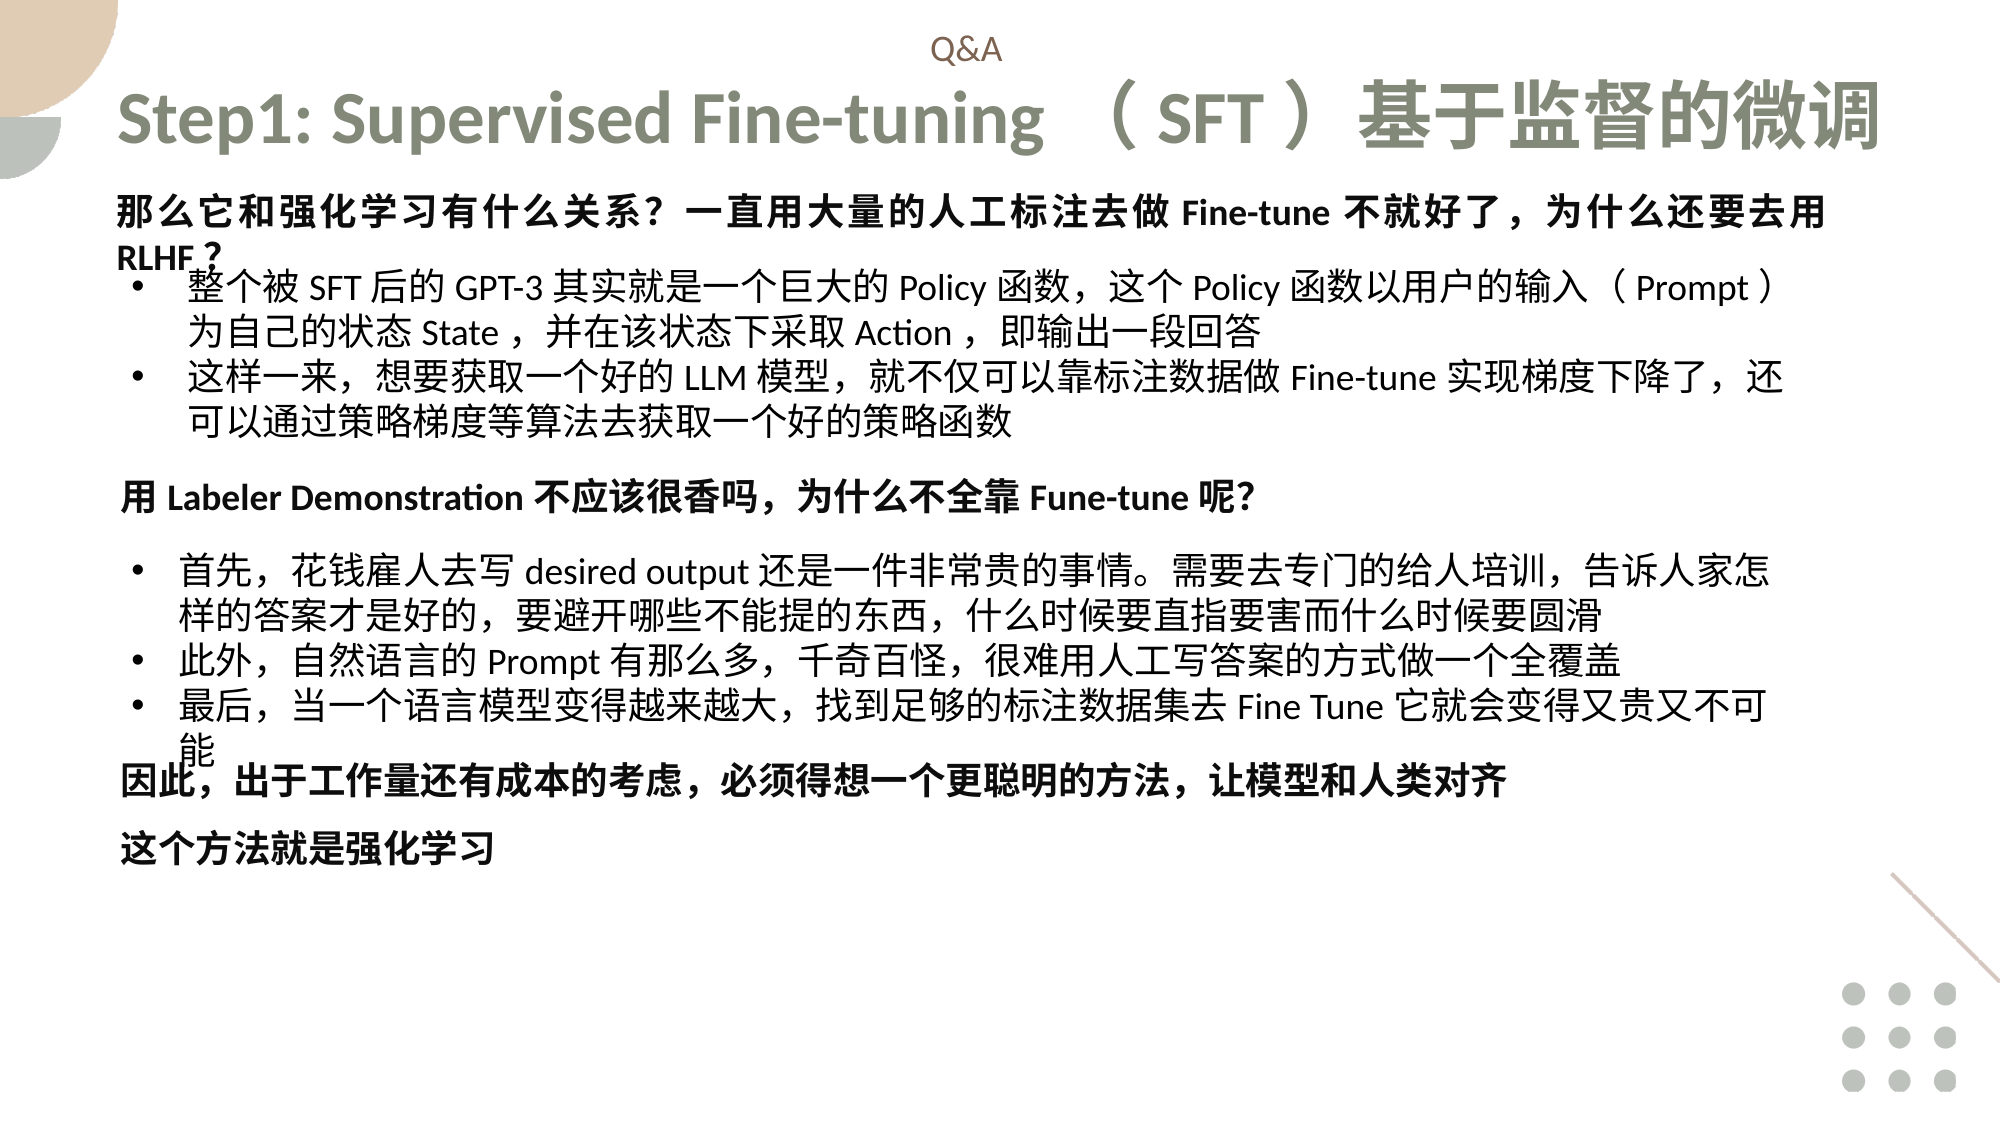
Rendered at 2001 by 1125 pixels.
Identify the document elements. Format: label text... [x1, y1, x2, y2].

text_box 这个方法就是强化学习 [120, 824, 1840, 870]
text_box 首先，花钱雇人去写desired output还是一件非常贵的事情。需要去专门的给人培训，告诉人家怎样的答案才是好的，要避开哪些不能提的东西，什么时候要直指要害而什么时候要圆滑 此外，自然语言的Prompt有那么多，千奇百怪，很难用人工写答案的方式做一个全覆盖 最后，当一个语言模型变得越来越大，找到足够的标注数据集去Fine Tune它就会变得又贵又不可能 [116, 539, 1817, 780]
text_box 整个被SFT后的GPT-3其实就是一个巨大的Policy函数，这个Policy函数以用户的输入（Prompt）为自己的状态State，并在该状态下采取Action，即输出一段回答 这样一来，想要获取一个好的LLM模型，就不仅可以靠标注数据做Fine-tune实现梯度下降了，还可以通过策略梯度等算法去获取一个好的策略函数 [116, 255, 1817, 450]
text_box Q&A [789, 16, 1144, 77]
text_box Step1: Supervised Fine-tuning（SFT）基于监督的微调 [102, 60, 1898, 166]
text_box 因此，出于工作量还有成本的考虑，必须得想一个更聪明的方法，让模型和人类对齐 [120, 757, 1840, 803]
text_box 那么它和强化学习有什么关系？一直用大量的人工标注去做Fine-tune不就好了，为什么还要去用RLHF？ [116, 188, 1836, 279]
picture [1842, 872, 2000, 1092]
picture [0, 0, 118, 179]
text_box 用Labeler Demonstration不应该很香吗，为什么不全靠Fune-tune呢？ [120, 473, 1840, 519]
